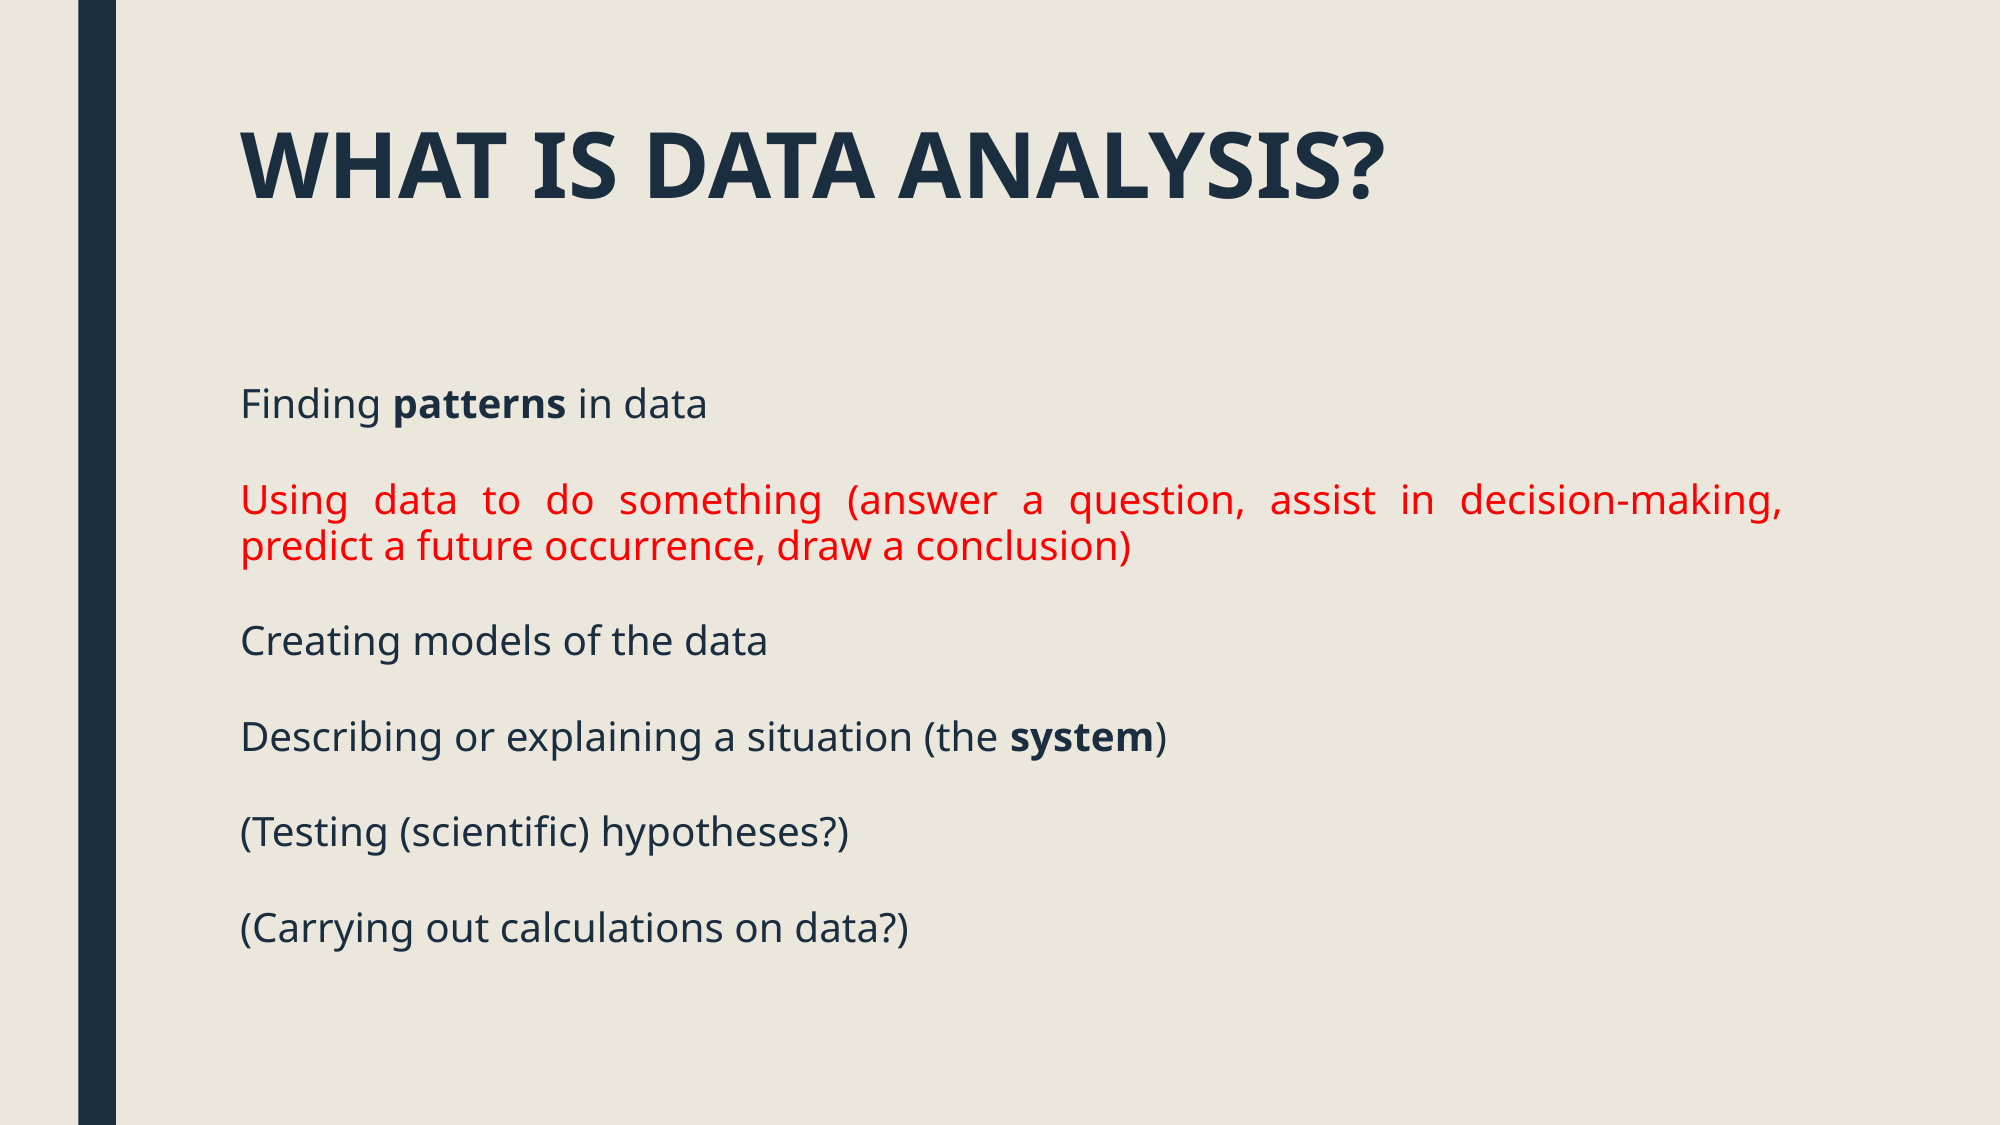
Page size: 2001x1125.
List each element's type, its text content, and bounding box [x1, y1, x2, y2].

title WHAT IS DATA ANALYSIS? [225, 112, 1800, 357]
list Finding patterns in data Using data to do something (answer a question, assist in decision-making, predict a future occurrence, draw a conclusion) Creating models of the data Describing or explaining a situation (the system) (Testing (scientific) hypotheses?) (Carrying out calculations on data?) [225, 375, 1800, 963]
